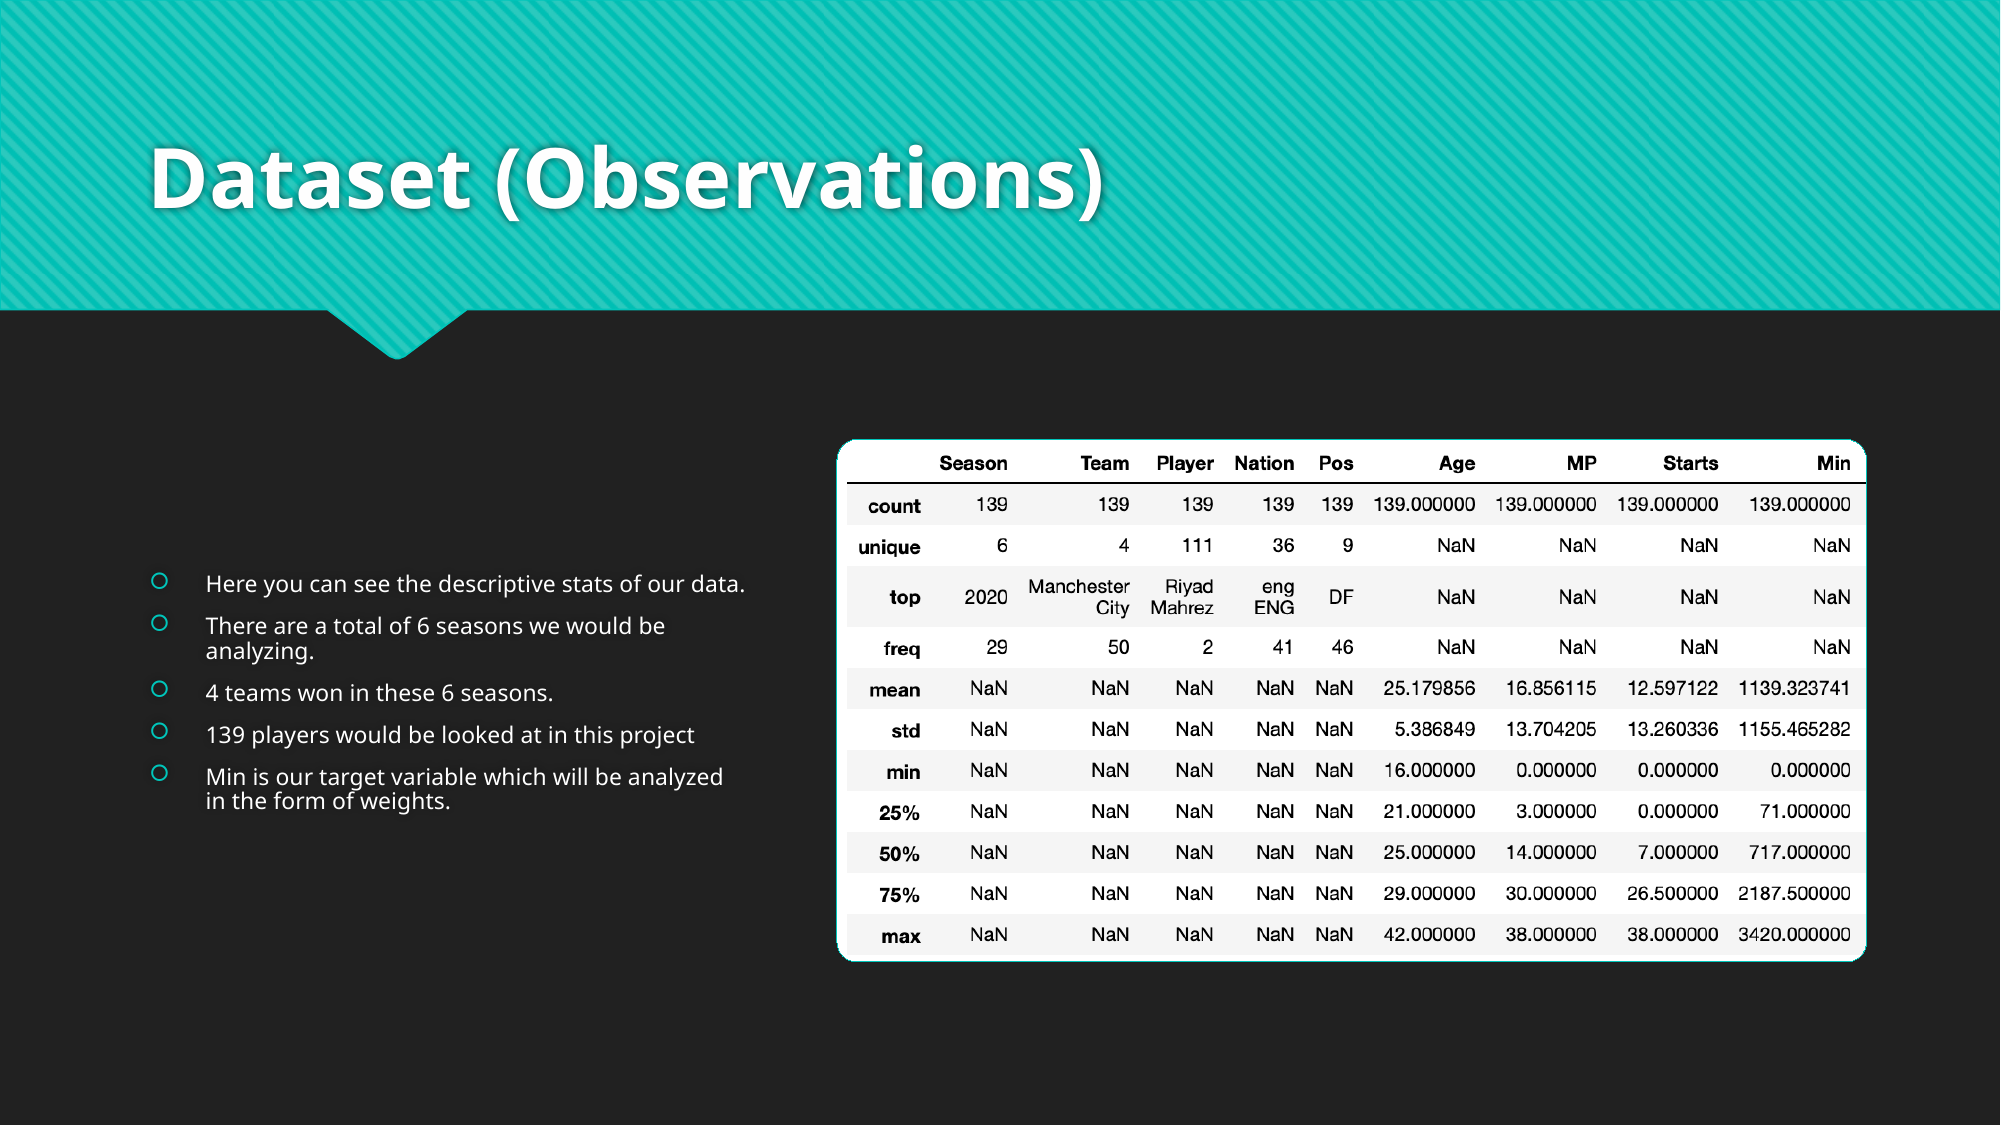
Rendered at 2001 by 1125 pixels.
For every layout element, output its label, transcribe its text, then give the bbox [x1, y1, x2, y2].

title Dataset (Observations) [132, 73, 1868, 233]
list Here you can see the descriptive stats of our data. There are a total of 6 seasons we would be analyzing. 4 teams won in these 6 seasons. 139 players would be looked at in this project Min is our target variable which will be analyzed in the form of weights. [134, 395, 764, 992]
picture [836, 439, 1867, 963]
